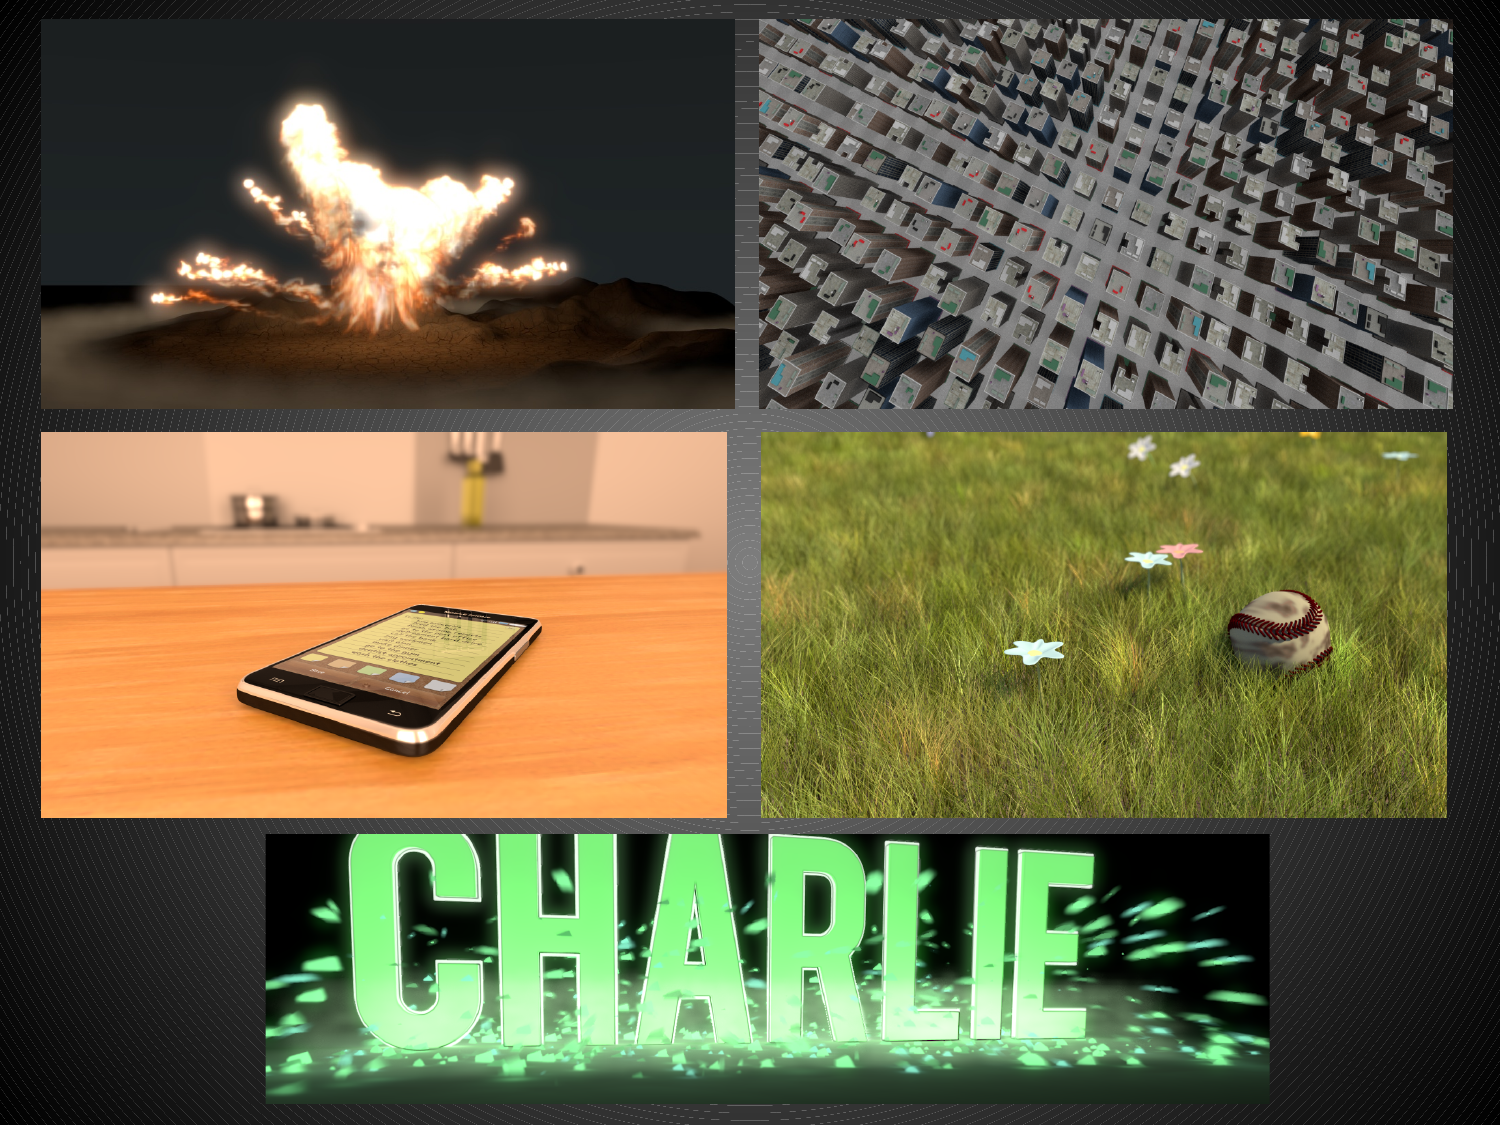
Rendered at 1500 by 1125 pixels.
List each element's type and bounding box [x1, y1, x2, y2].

picture [41, 432, 727, 819]
picture [41, 18, 735, 410]
list [761, 432, 1448, 819]
picture [759, 18, 1453, 410]
picture [265, 833, 1270, 1104]
